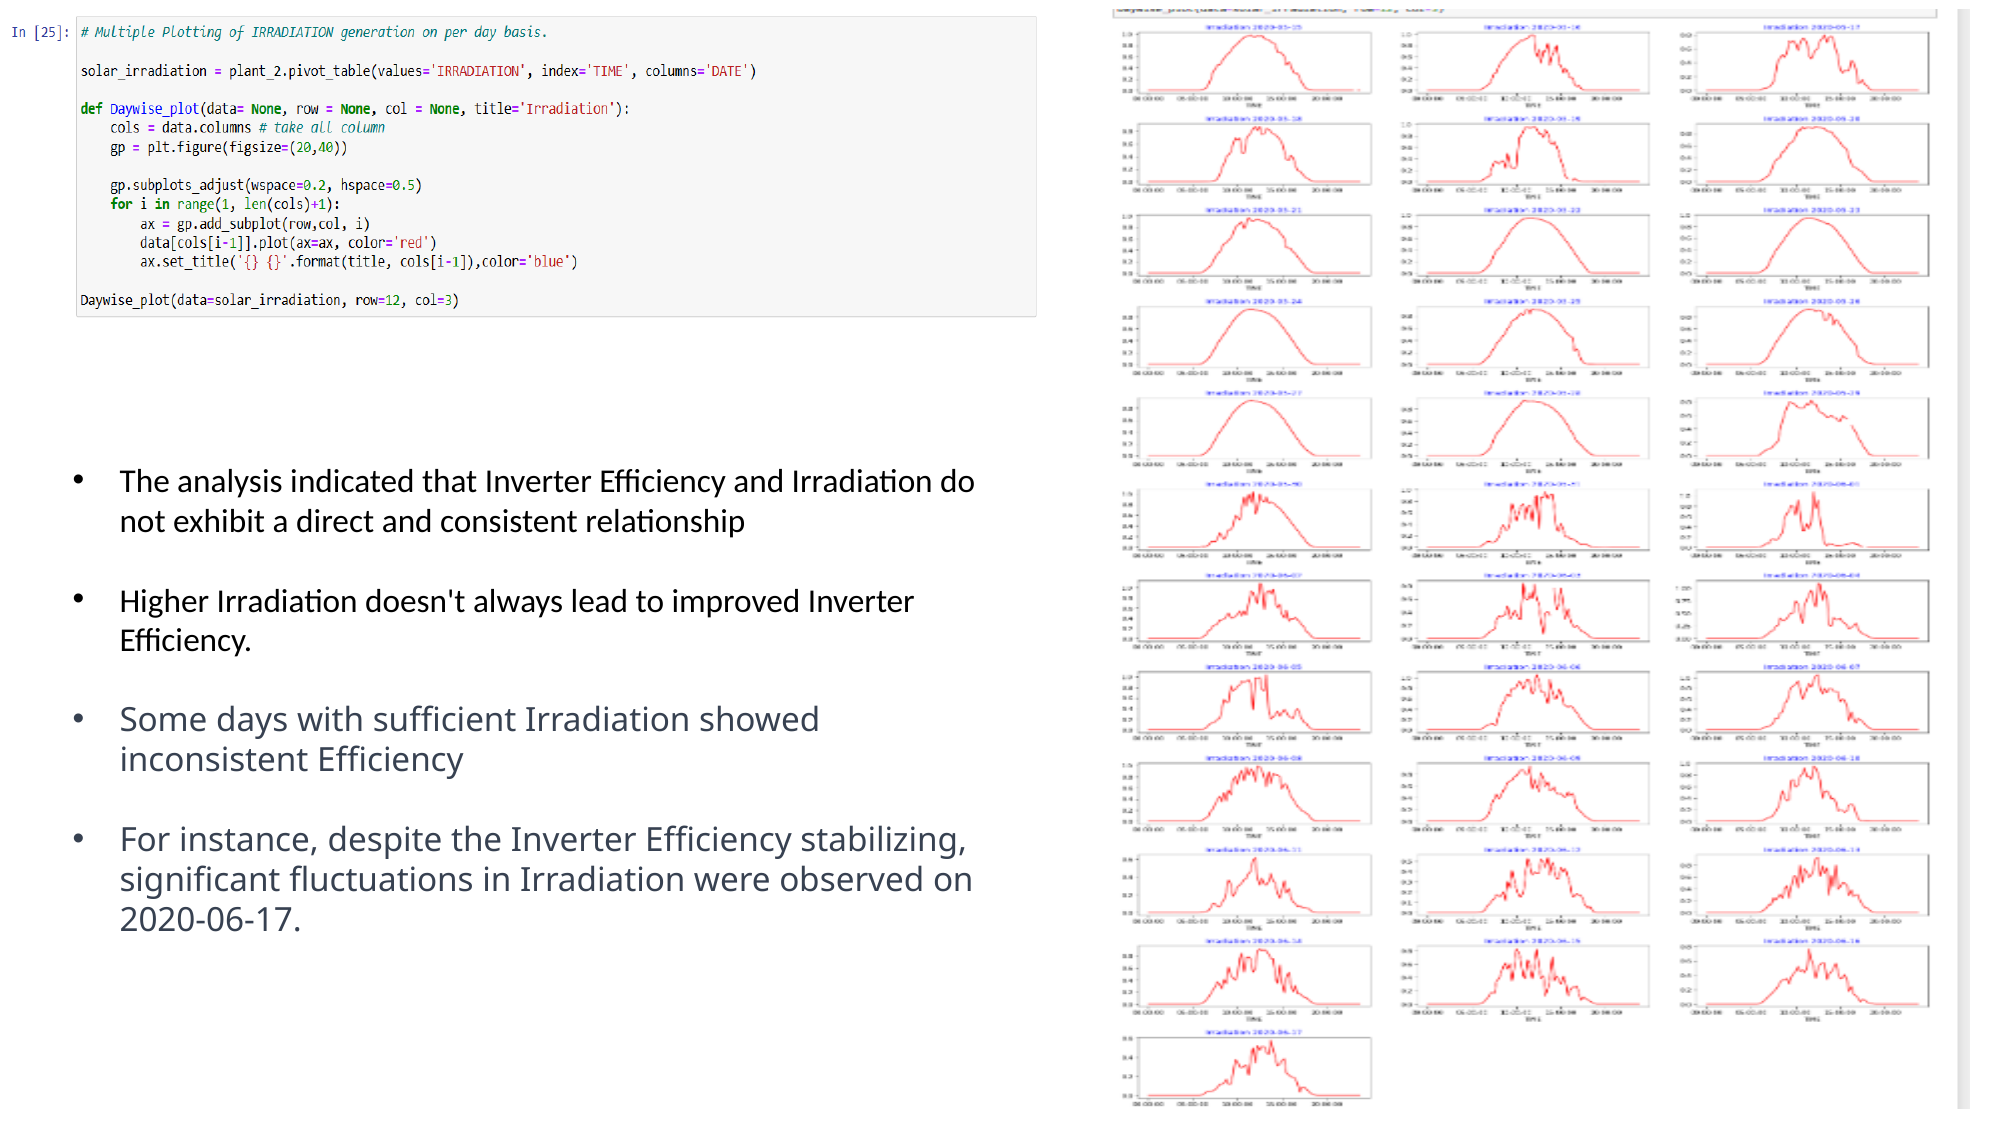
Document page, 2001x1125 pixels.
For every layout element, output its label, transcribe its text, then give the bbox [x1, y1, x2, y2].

text_box The analysis indicated that Inverter Efficiency and Irradiation do not exhibit a direct and consistent relationship Higher Irradiation doesn't always lead to improved Inverter Efficiency. Some days with sufficient Irradiation showed inconsistent Efficiency For instance, despite the Inverter Efficiency stabilizing, significant fluctuations in Irradiation were observed on 2020-06-17. [57, 451, 1000, 946]
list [1097, 9, 1970, 1109]
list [0, 0, 1040, 320]
